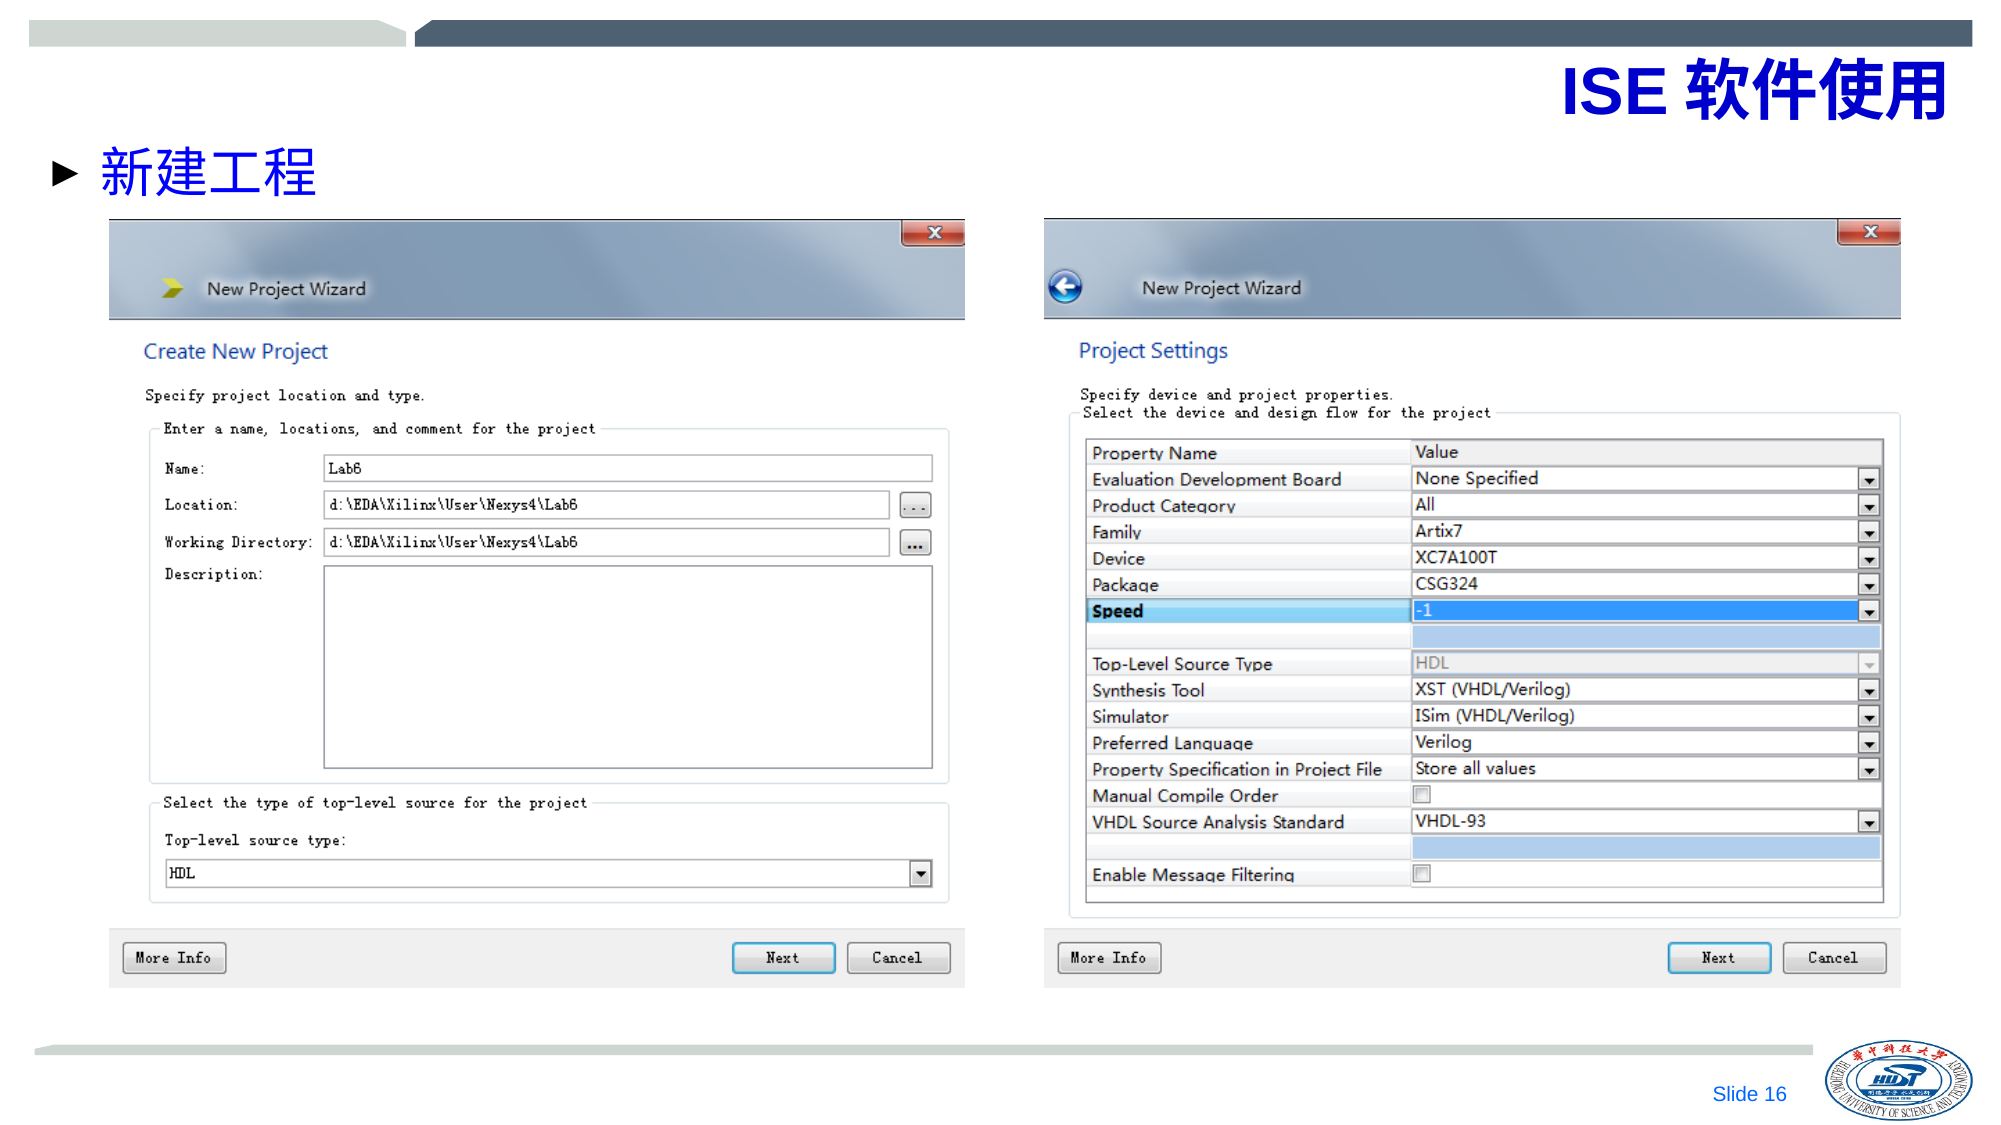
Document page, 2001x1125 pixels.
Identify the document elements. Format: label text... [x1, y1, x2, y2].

list 新建工程 [29, 131, 1973, 1035]
picture [1044, 218, 1901, 988]
picture [109, 219, 965, 988]
slide_number Slide 15 [1697, 1073, 1813, 1125]
picture [1824, 1039, 1973, 1121]
title ISE软件使用 [37, 53, 1967, 131]
